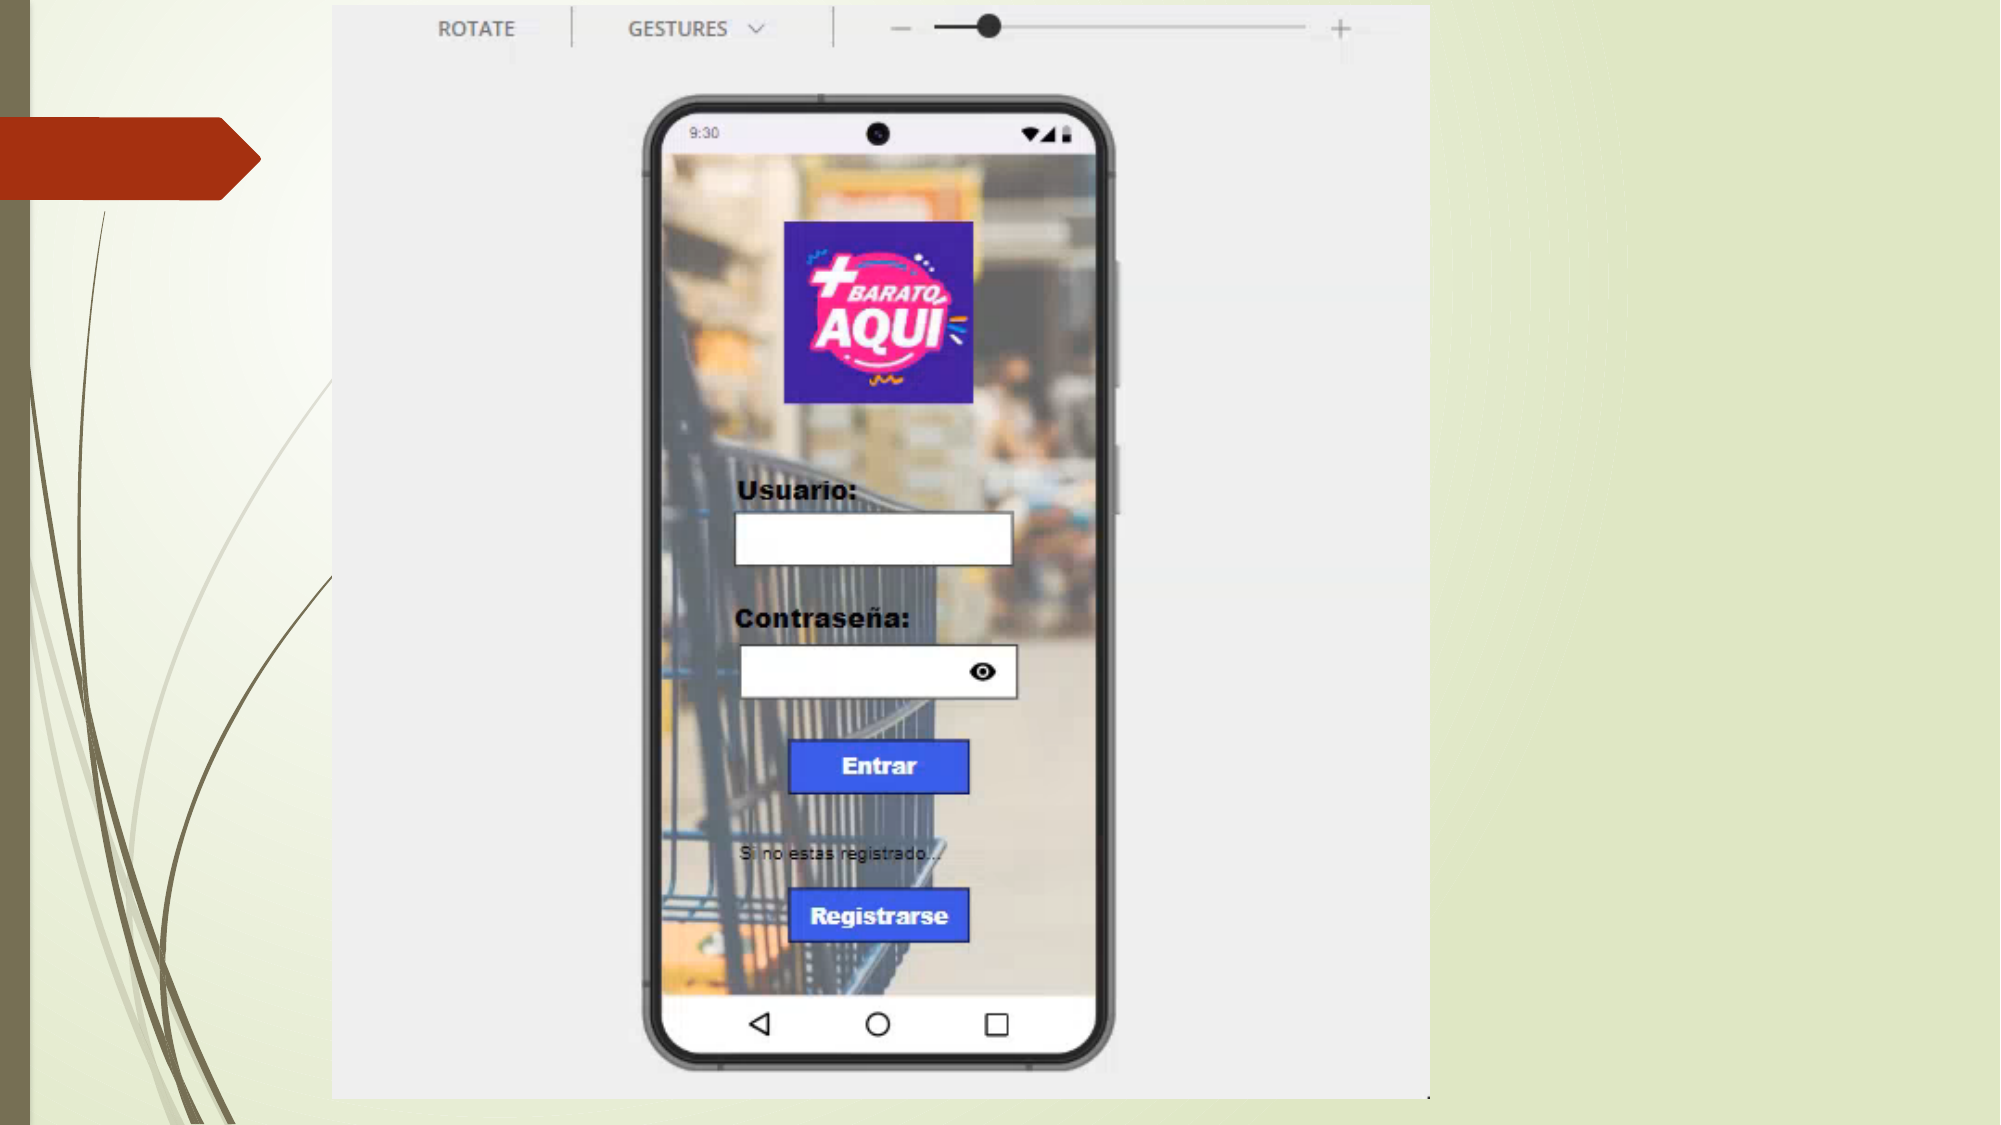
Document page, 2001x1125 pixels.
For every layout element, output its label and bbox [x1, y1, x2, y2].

list [331, 4, 1431, 1100]
